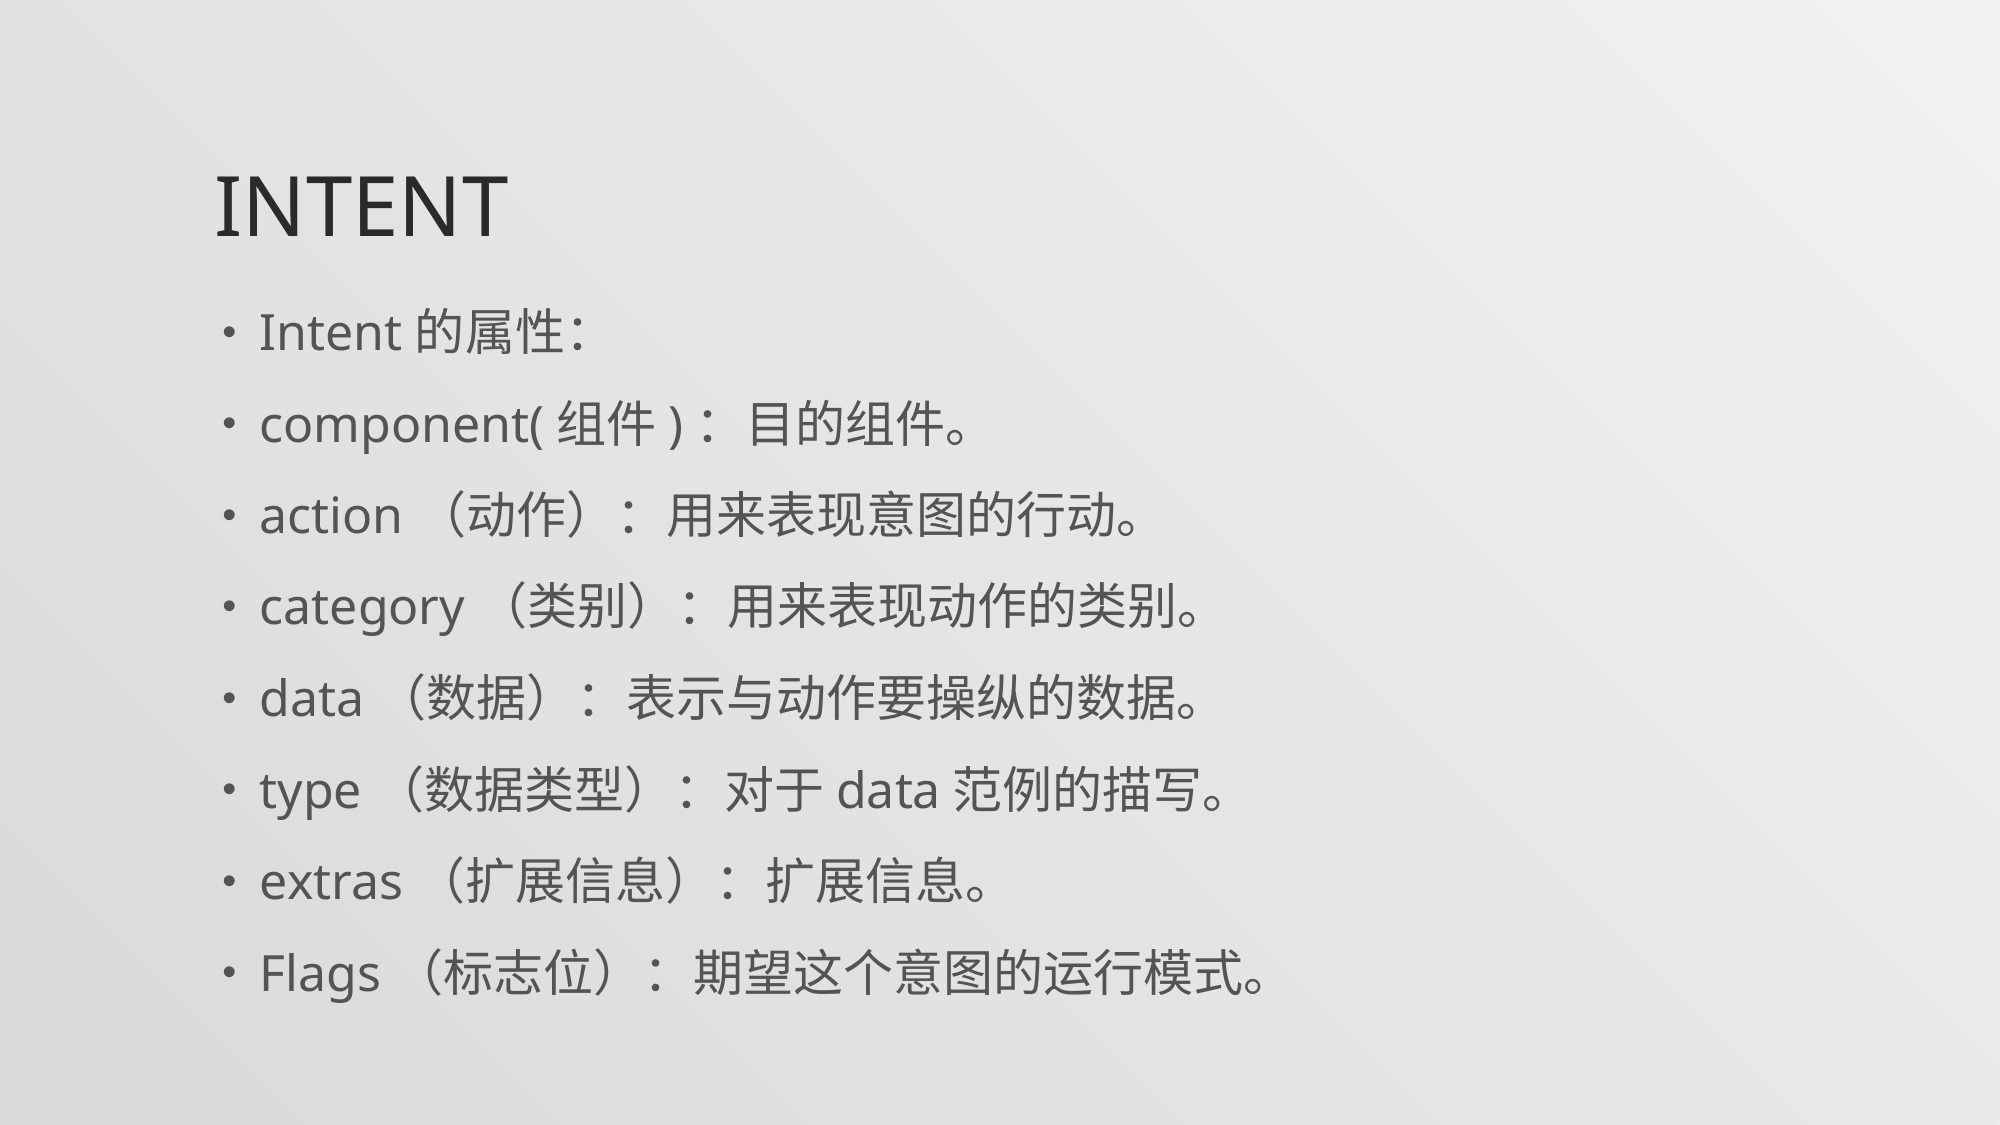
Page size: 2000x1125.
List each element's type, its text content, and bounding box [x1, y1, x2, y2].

list Intent的属性： component(组件)：目的组件。 action（动作）：用来表现意图的行动。 category（类别）：用来表现动作的类别。 data（数据）：表示与动作要操纵的数据。 type（数据类型）：对于data范例的描写。 extras（扩展信息）：扩展信息。 Flags（标志位）：期望这个意图的运行模式。 [199, 299, 1800, 1013]
title Intent [199, 45, 1800, 263]
